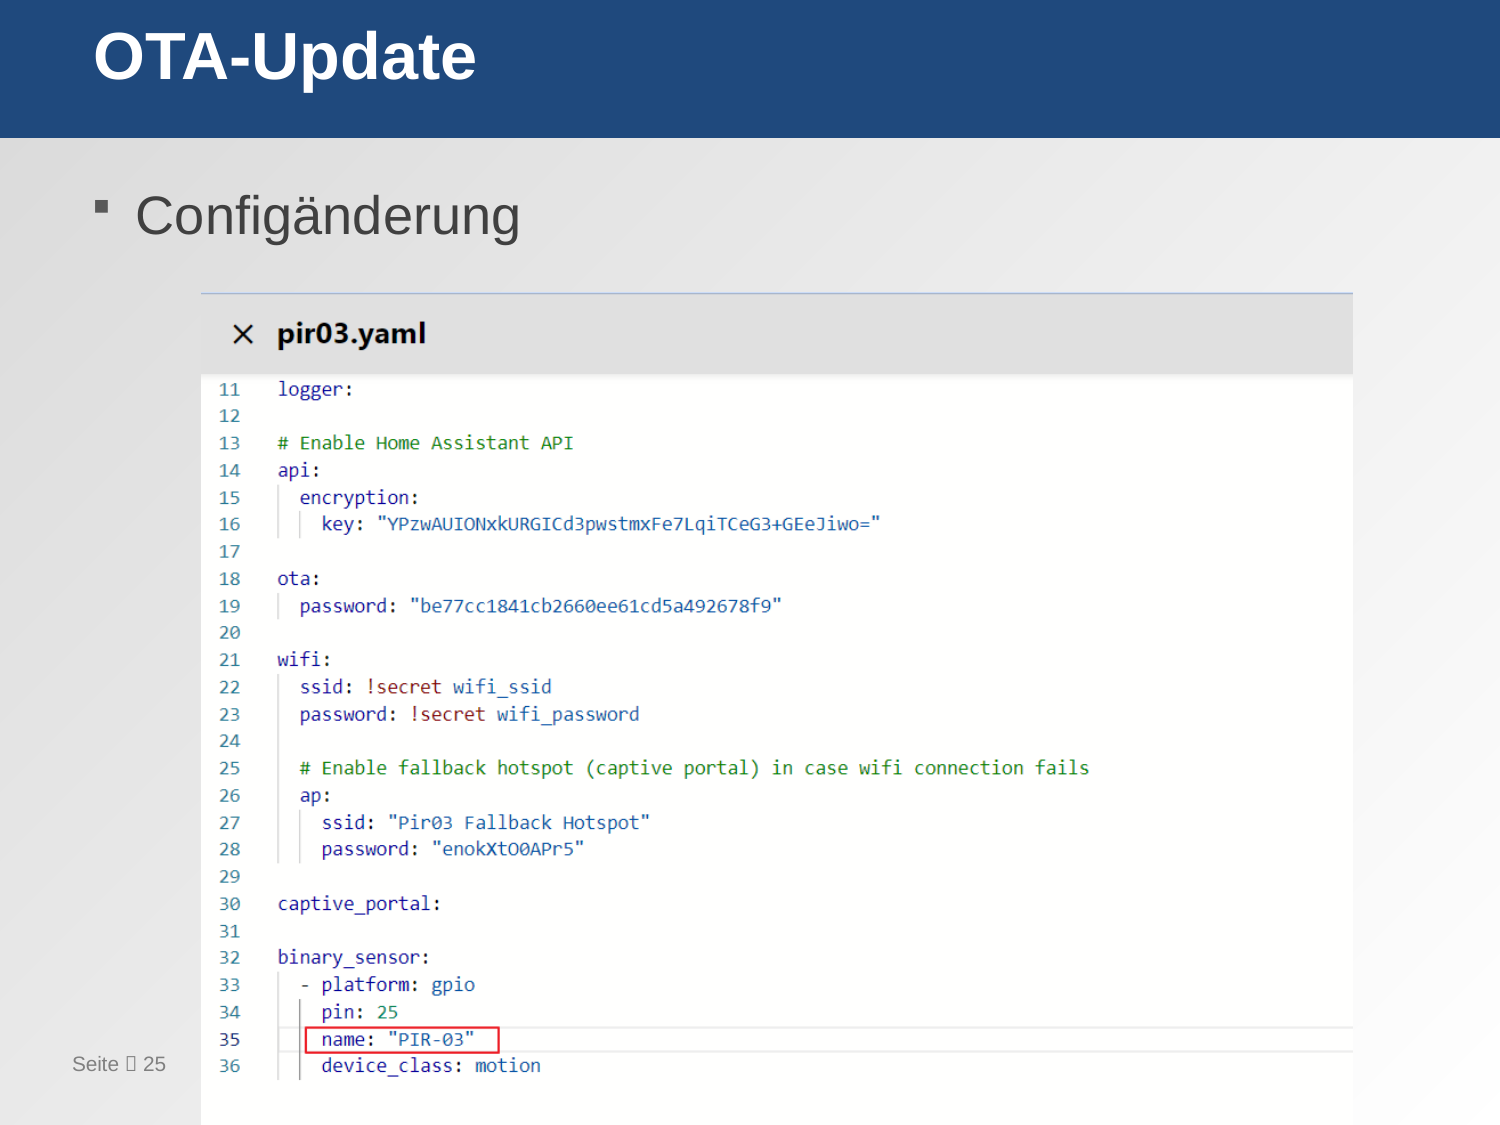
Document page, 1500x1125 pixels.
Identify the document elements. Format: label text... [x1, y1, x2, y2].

title OTA-Update [78, 5, 1429, 193]
list Configänderung [76, 172, 1424, 929]
picture [201, 292, 1353, 1125]
